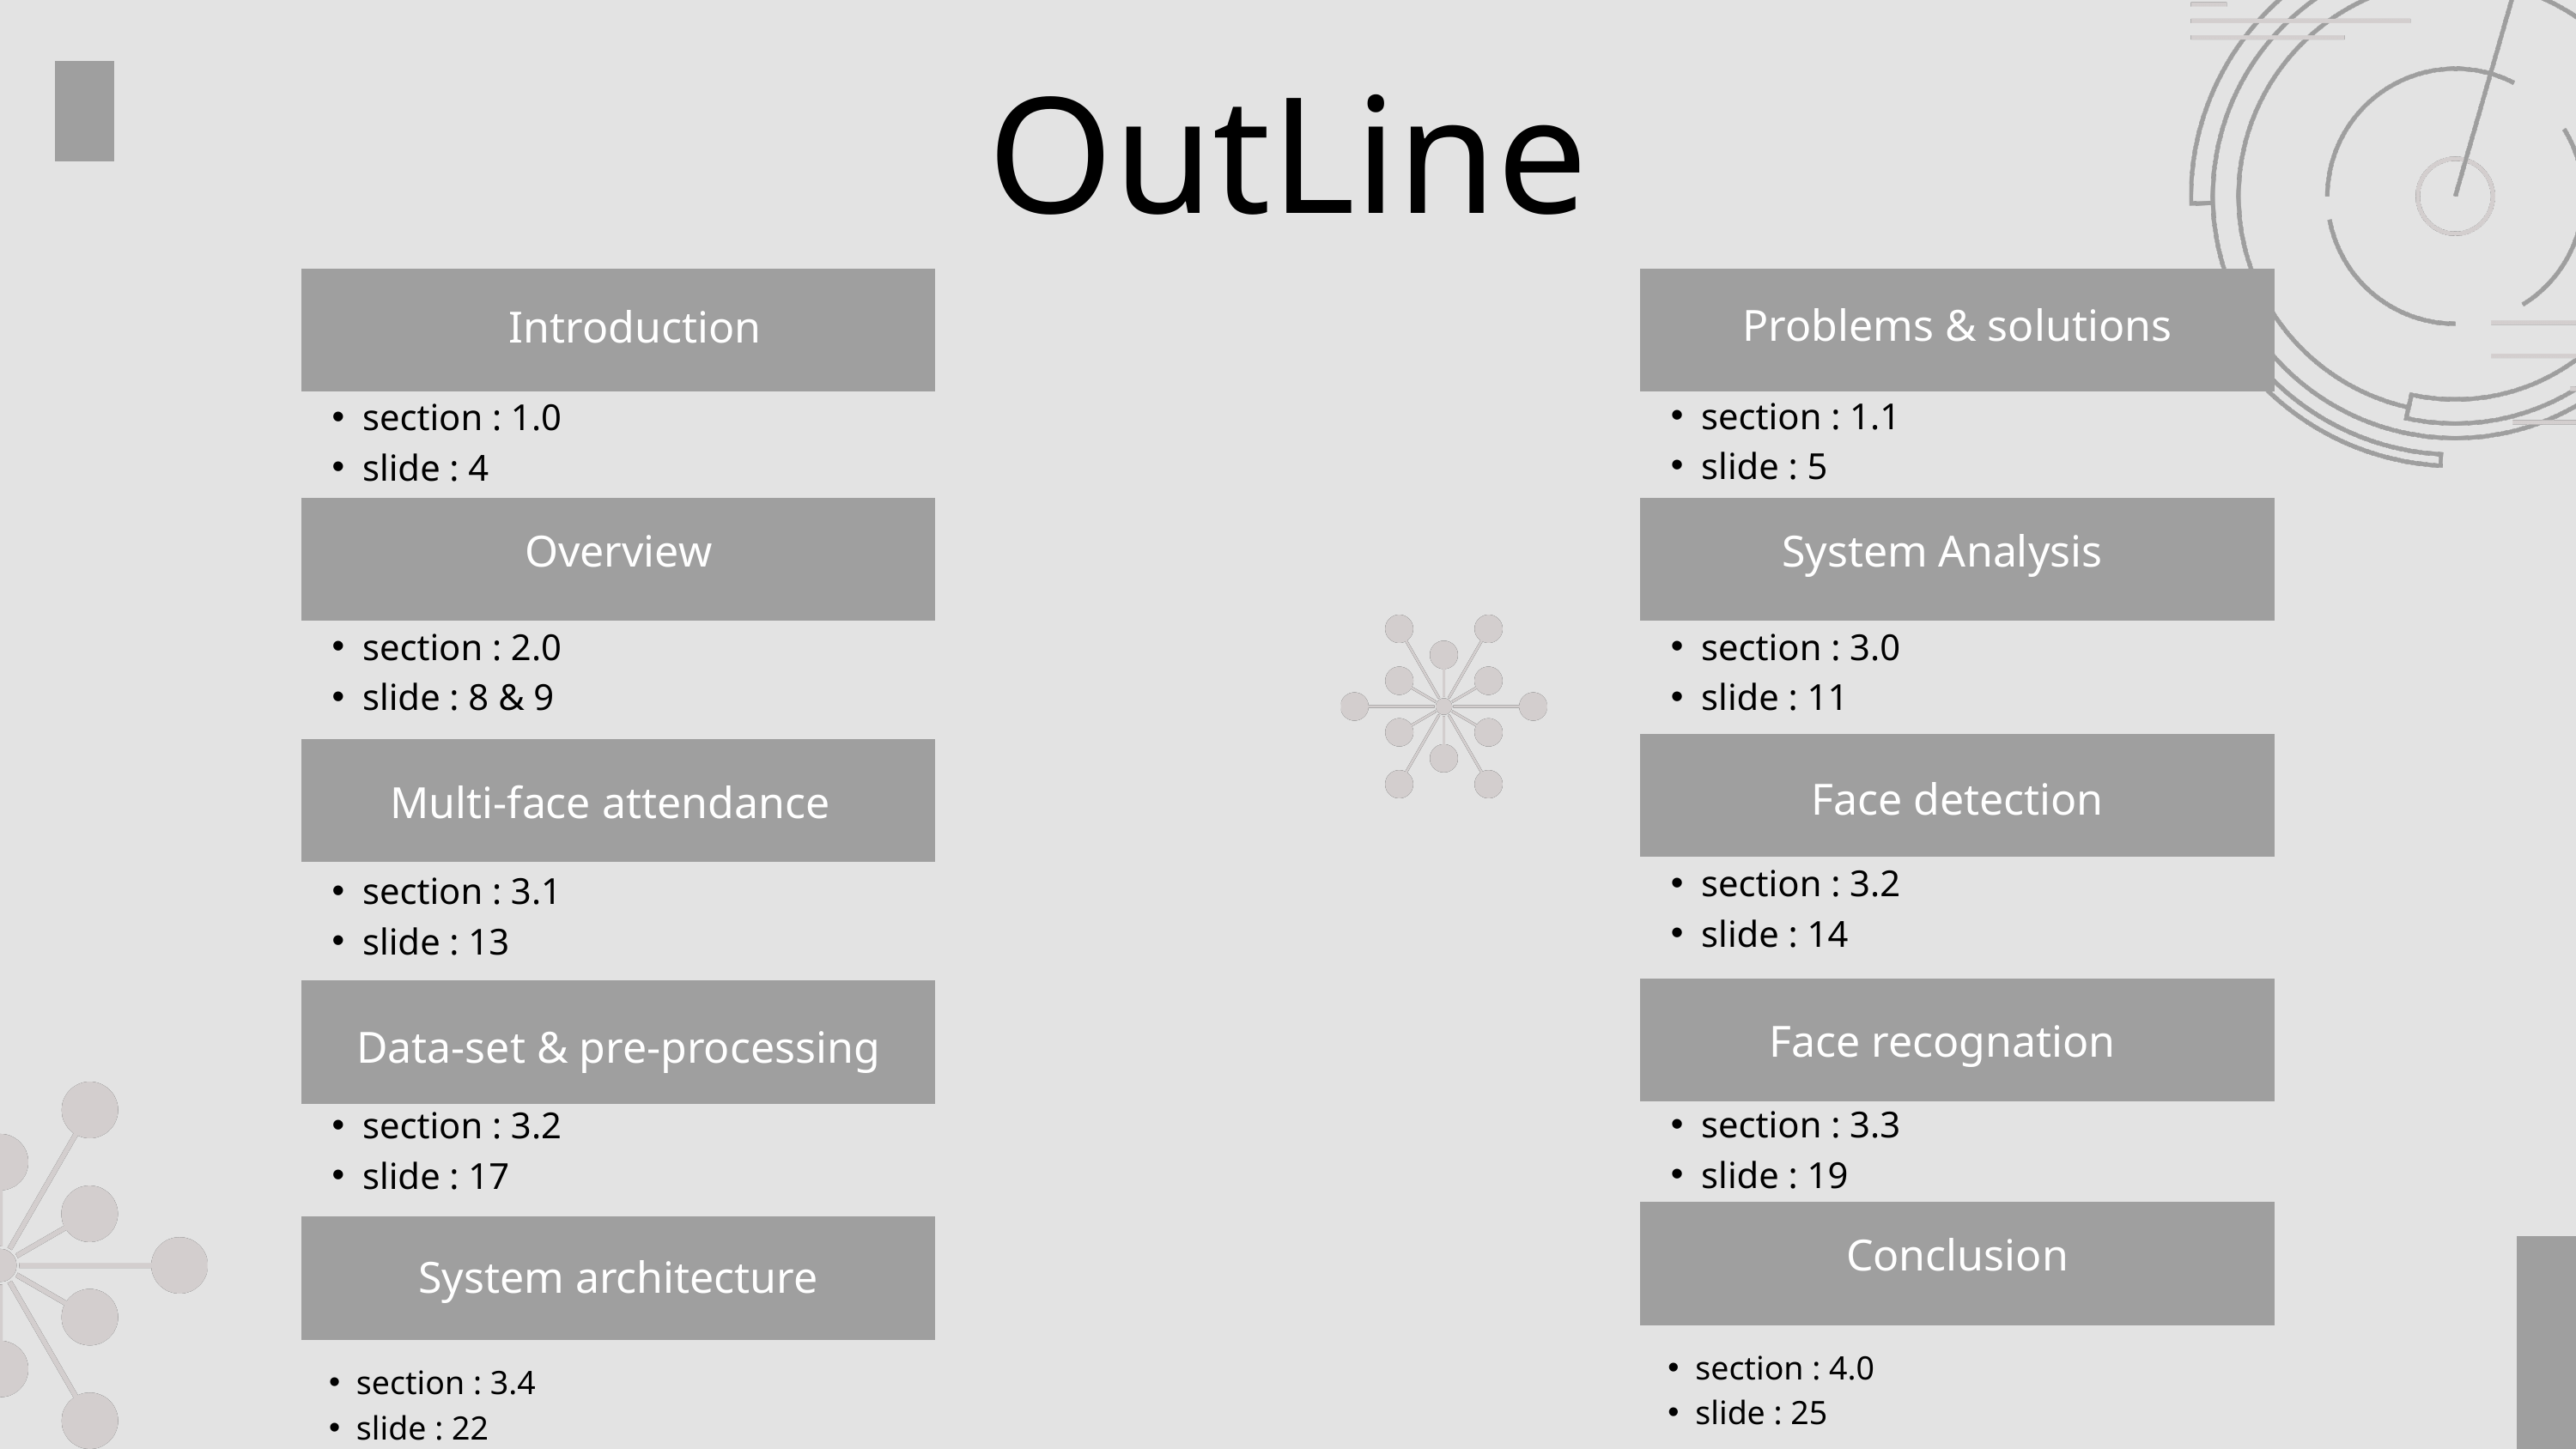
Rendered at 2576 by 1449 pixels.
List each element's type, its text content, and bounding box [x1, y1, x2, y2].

text_box section : 3.2 slide : 14 [1640, 864, 2275, 955]
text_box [301, 738, 936, 863]
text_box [1640, 978, 2275, 1102]
text_box section : 4.0 slide : 25 [1640, 1341, 2275, 1432]
text_box section : 2.0 slide : 8 & 9 [301, 627, 936, 718]
text_box [1340, 615, 1547, 798]
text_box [301, 1216, 936, 1340]
text_box section : 3.3 slide : 19 [1640, 1108, 2275, 1196]
text_box section : 3.0 slide : 11 [1640, 627, 2275, 718]
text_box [1640, 268, 2275, 392]
text_box section : 3.1 slide : 13 [301, 869, 936, 962]
text_box [0, 1082, 208, 1449]
text_box section : 1.0 slide : 4 [301, 398, 936, 488]
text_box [54, 61, 114, 162]
text_box section : 3.4 slide : 22 [301, 1355, 936, 1446]
text_box section : 1.1 slide : 5 [1640, 398, 2275, 487]
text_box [301, 497, 936, 621]
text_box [1640, 733, 2275, 858]
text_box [1640, 1201, 2275, 1325]
text_box OutLine [452, 20, 2124, 246]
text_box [1640, 497, 2275, 621]
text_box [301, 980, 936, 1104]
text_box section : 3.2 slide : 17 [301, 1110, 936, 1197]
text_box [2516, 1235, 2576, 1449]
text_box [2189, 0, 2576, 468]
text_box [301, 268, 936, 392]
